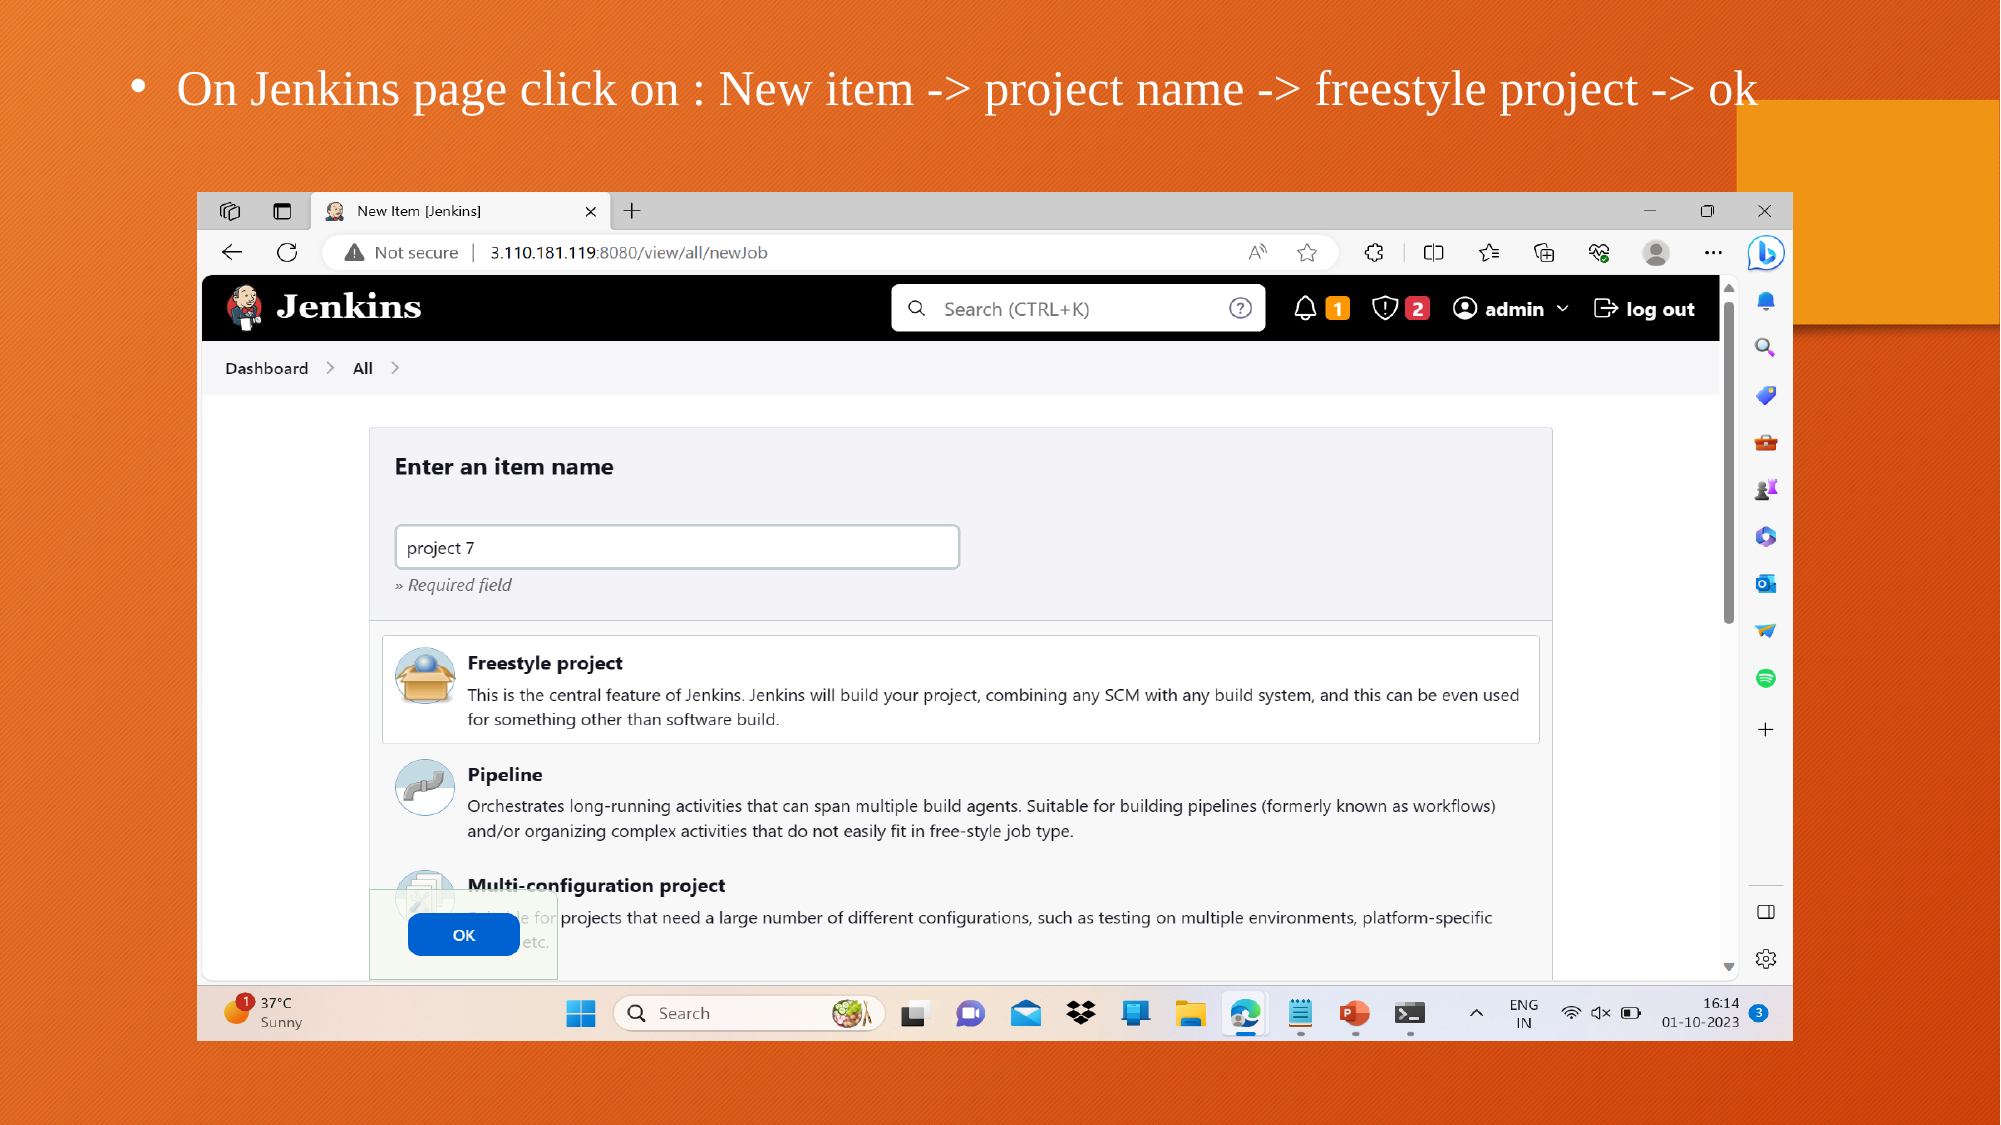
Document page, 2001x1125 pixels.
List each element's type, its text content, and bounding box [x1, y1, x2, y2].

text_box On Jenkins page click on : New item -> project name -> freestyle project -> ok [114, 47, 1842, 123]
picture [197, 192, 2000, 1042]
